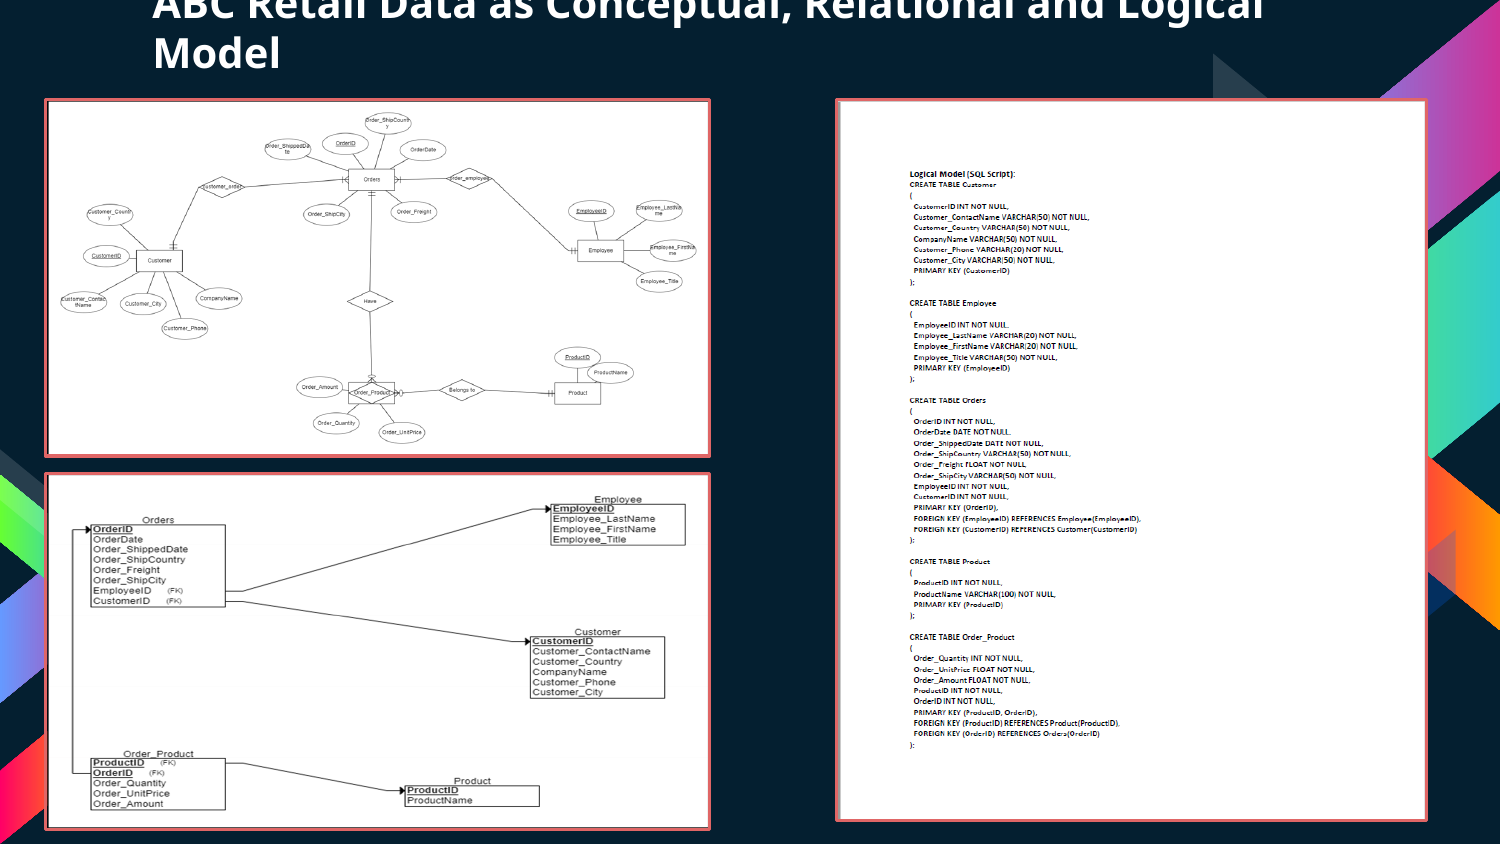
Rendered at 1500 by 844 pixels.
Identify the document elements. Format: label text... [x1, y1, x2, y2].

picture [46, 474, 709, 829]
picture [46, 100, 709, 455]
picture [837, 100, 1425, 819]
title ABC Retail Data as Conceptual, Relational and Logical Model [137, 10, 1312, 92]
